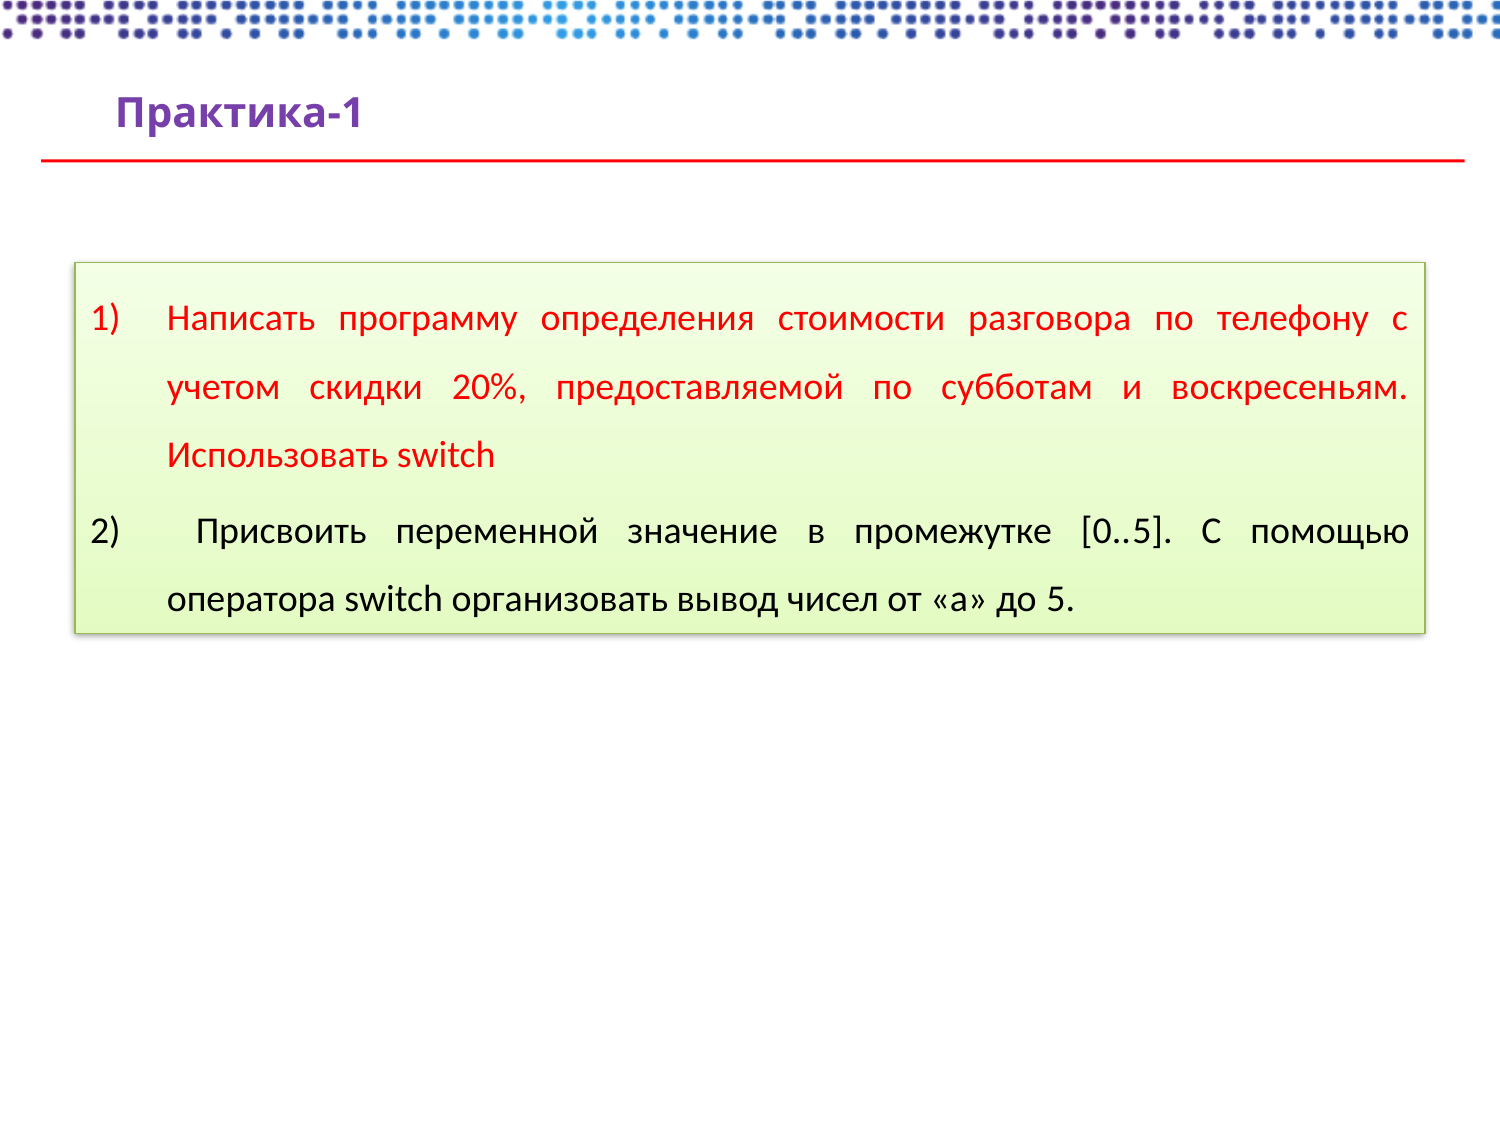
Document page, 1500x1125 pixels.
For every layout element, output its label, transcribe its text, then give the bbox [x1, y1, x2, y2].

picture [0, 0, 1500, 51]
text_box Практика-1 [100, 78, 1447, 143]
list Написать программу определения стоимости разговора по телефону с учетом скидки 20%, предоставляемой по субботам и воскресеньям. Использовать switch Присвоить переменной значение в промежутке [0..5]. С помощью оператора switch организовать вывод чисел от «a» до 5. [74, 262, 1426, 634]
